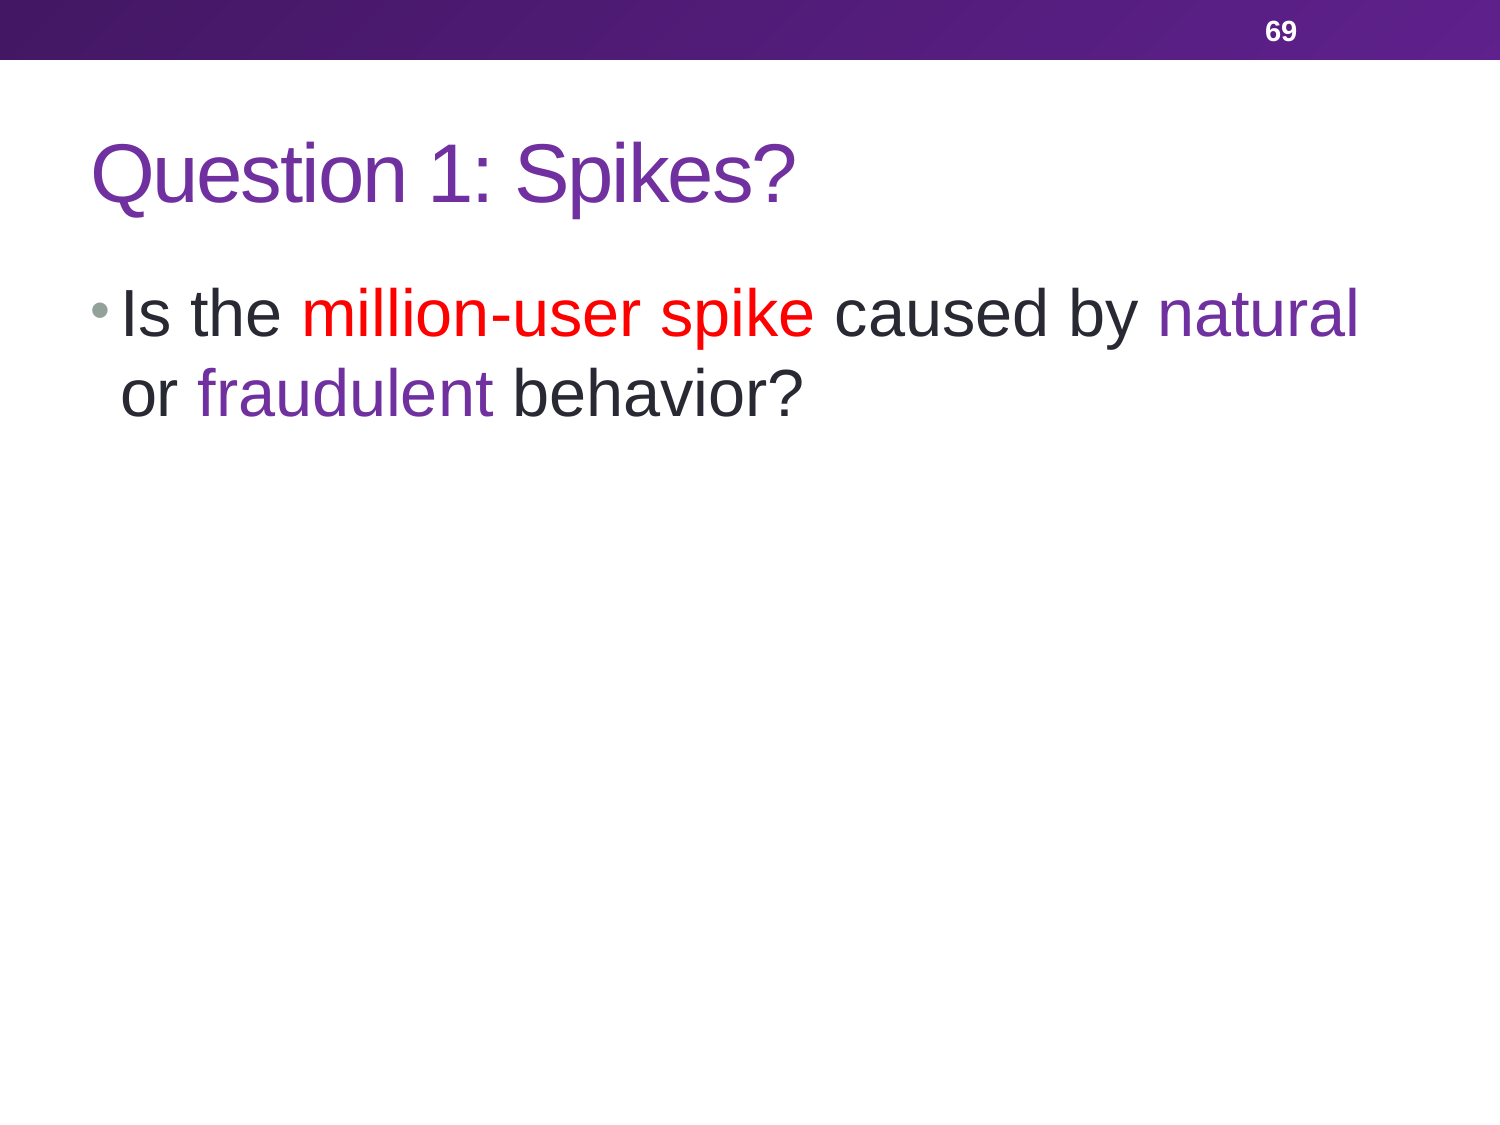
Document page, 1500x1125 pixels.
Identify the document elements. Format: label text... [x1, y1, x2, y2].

list Is the million-user spike caused by natural or fraudulent behavior? [75, 262, 1425, 1063]
slide_number 69 [1250, 3, 1425, 57]
title Question 1: Spikes? [75, 87, 1425, 250]
